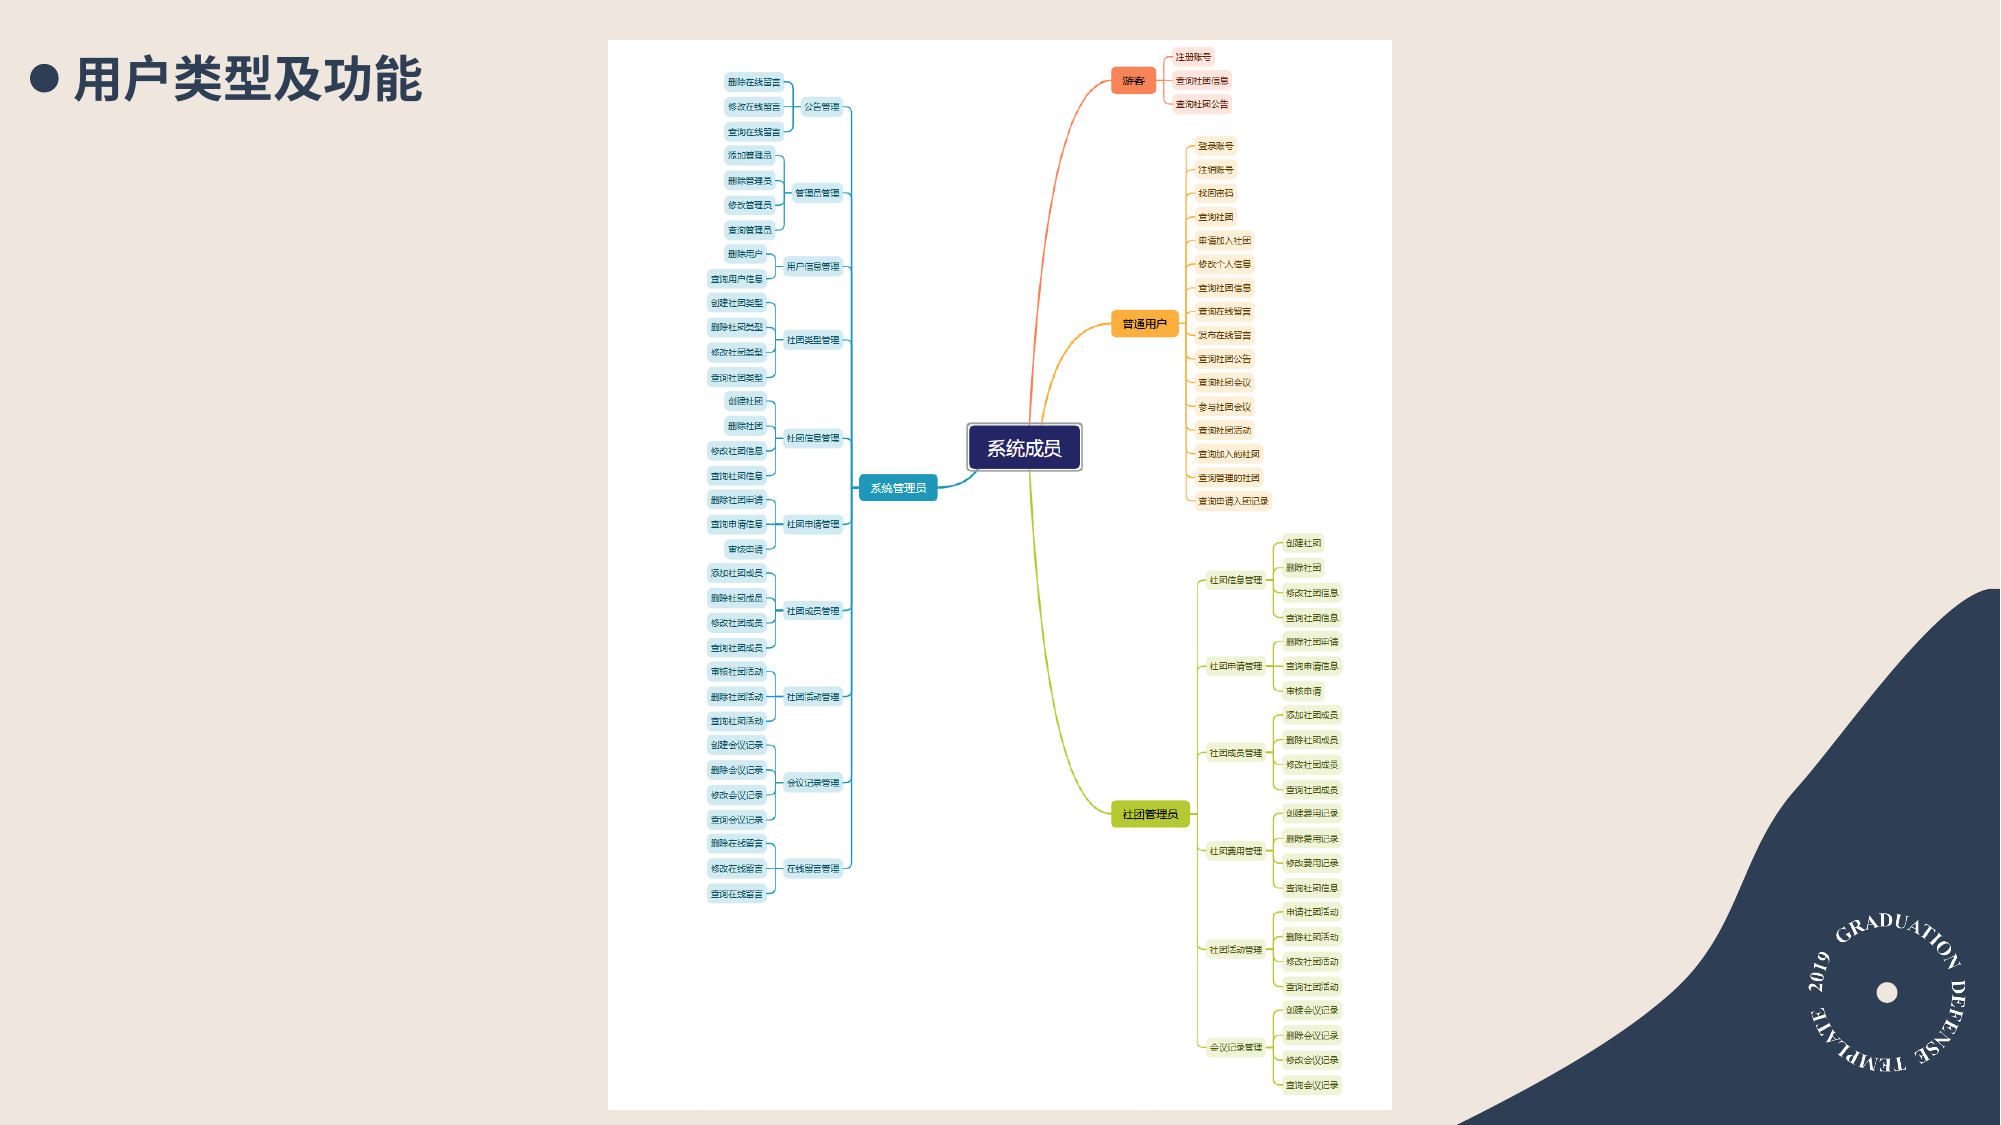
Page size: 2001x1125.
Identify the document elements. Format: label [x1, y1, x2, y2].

text_box [1454, 587, 2000, 1125]
picture [608, 40, 1392, 1110]
text_box [29, 40, 608, 116]
text_box [1808, 913, 1966, 1072]
